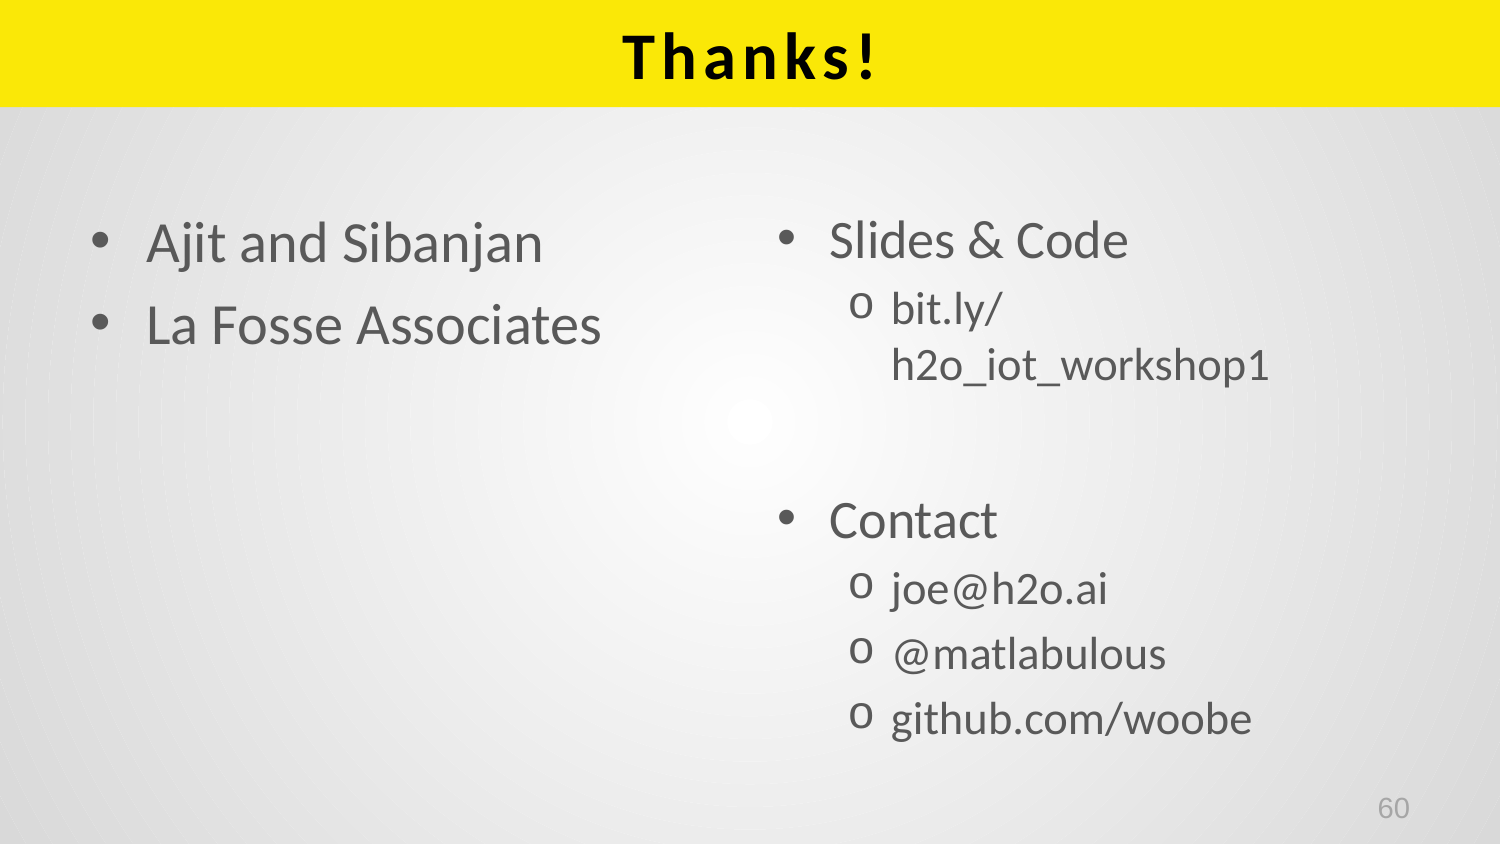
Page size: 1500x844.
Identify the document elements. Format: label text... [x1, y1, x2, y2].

list Slides & Code bit.ly/ h2o_iot_workshop1 Contact joe@h2o.ai @matlabulous github.com/woobe [762, 196, 1425, 754]
title Thanks! [75, 0, 1425, 108]
list Ajit and Sibanjan La Fosse Associates [75, 196, 738, 754]
slide_number 60 [1074, 782, 1425, 827]
